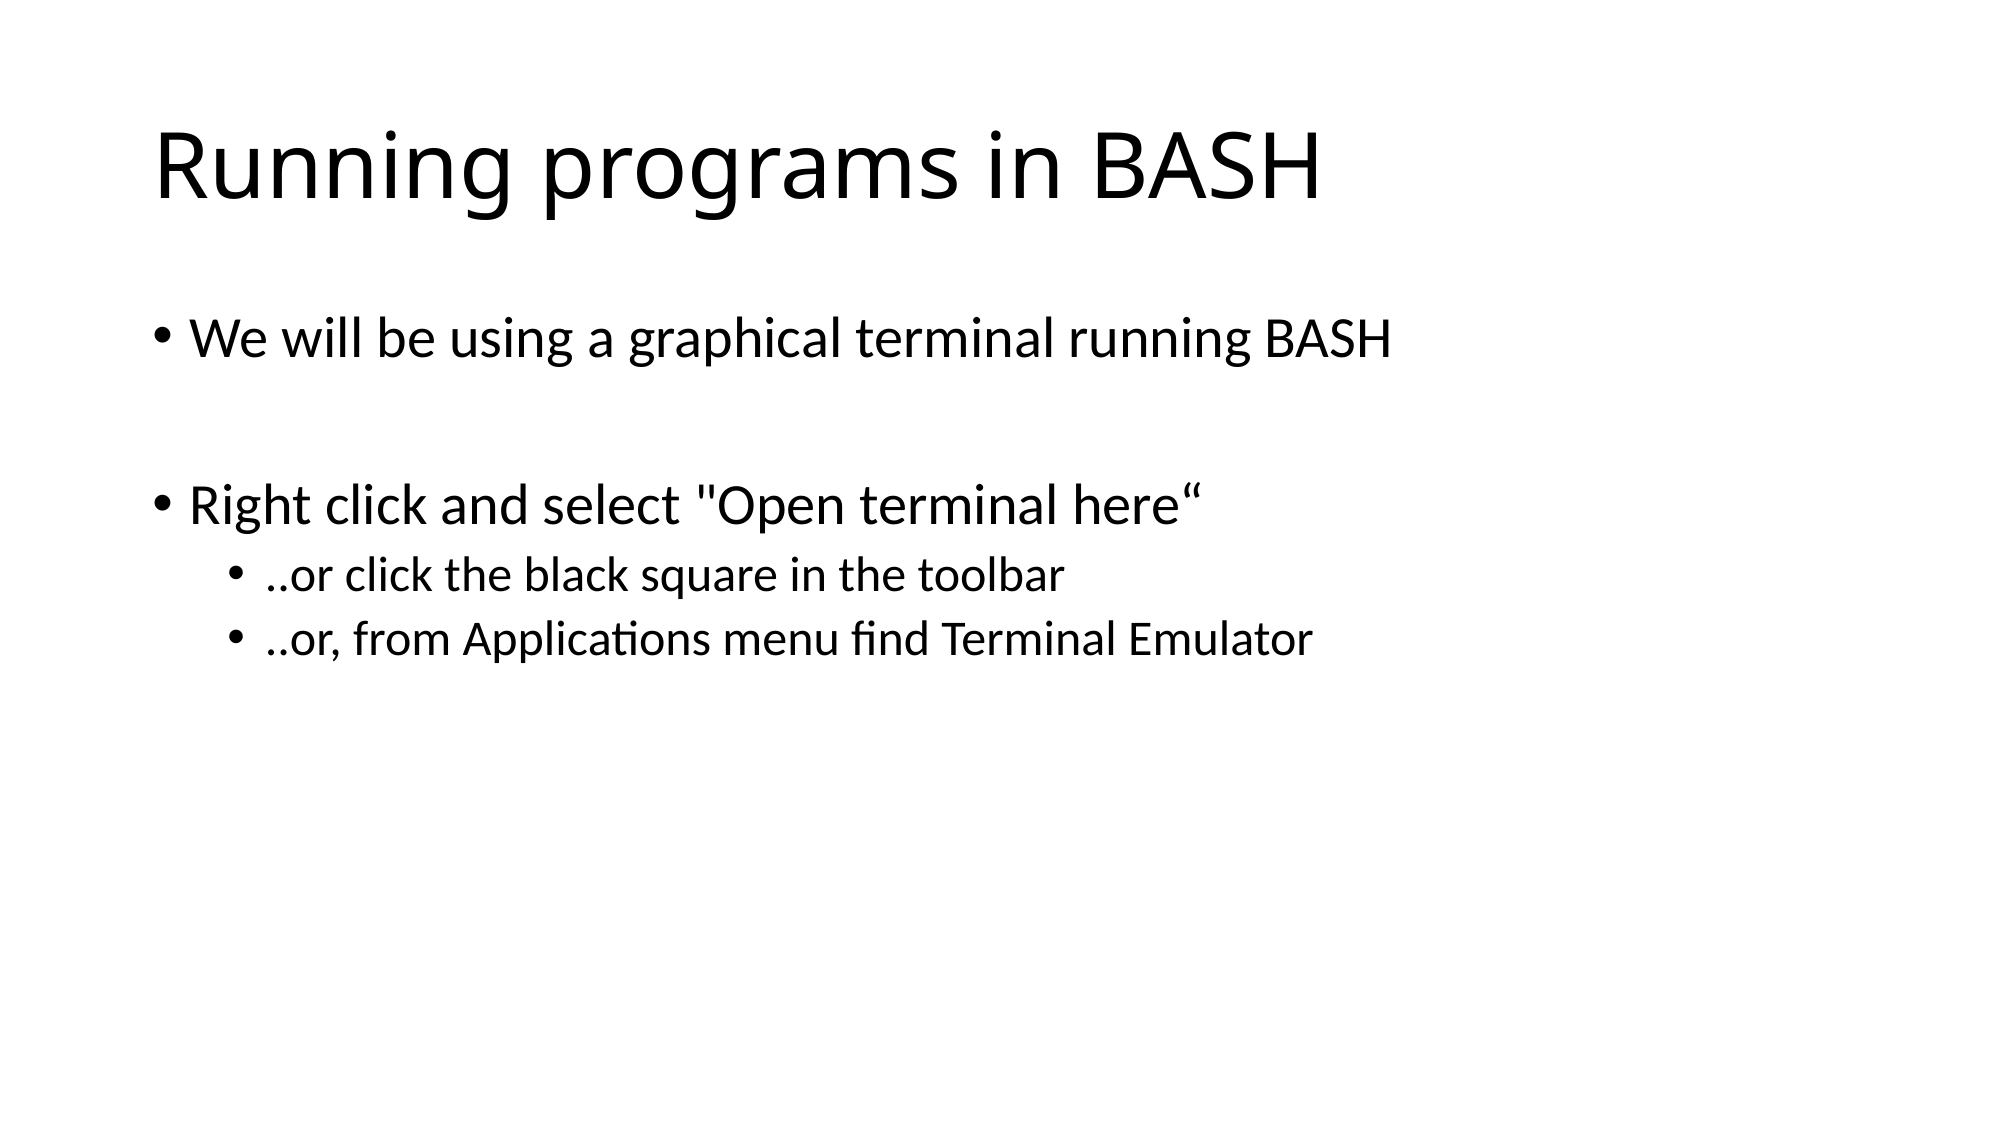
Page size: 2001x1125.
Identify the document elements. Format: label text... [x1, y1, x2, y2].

title Running programs in BASH [137, 59, 1863, 278]
list We will be using a graphical terminal running BASH Right click and select "Open terminal here“ ..or click the black square in the toolbar ..or, from Applications menu find Terminal Emulator [137, 299, 1863, 1014]
